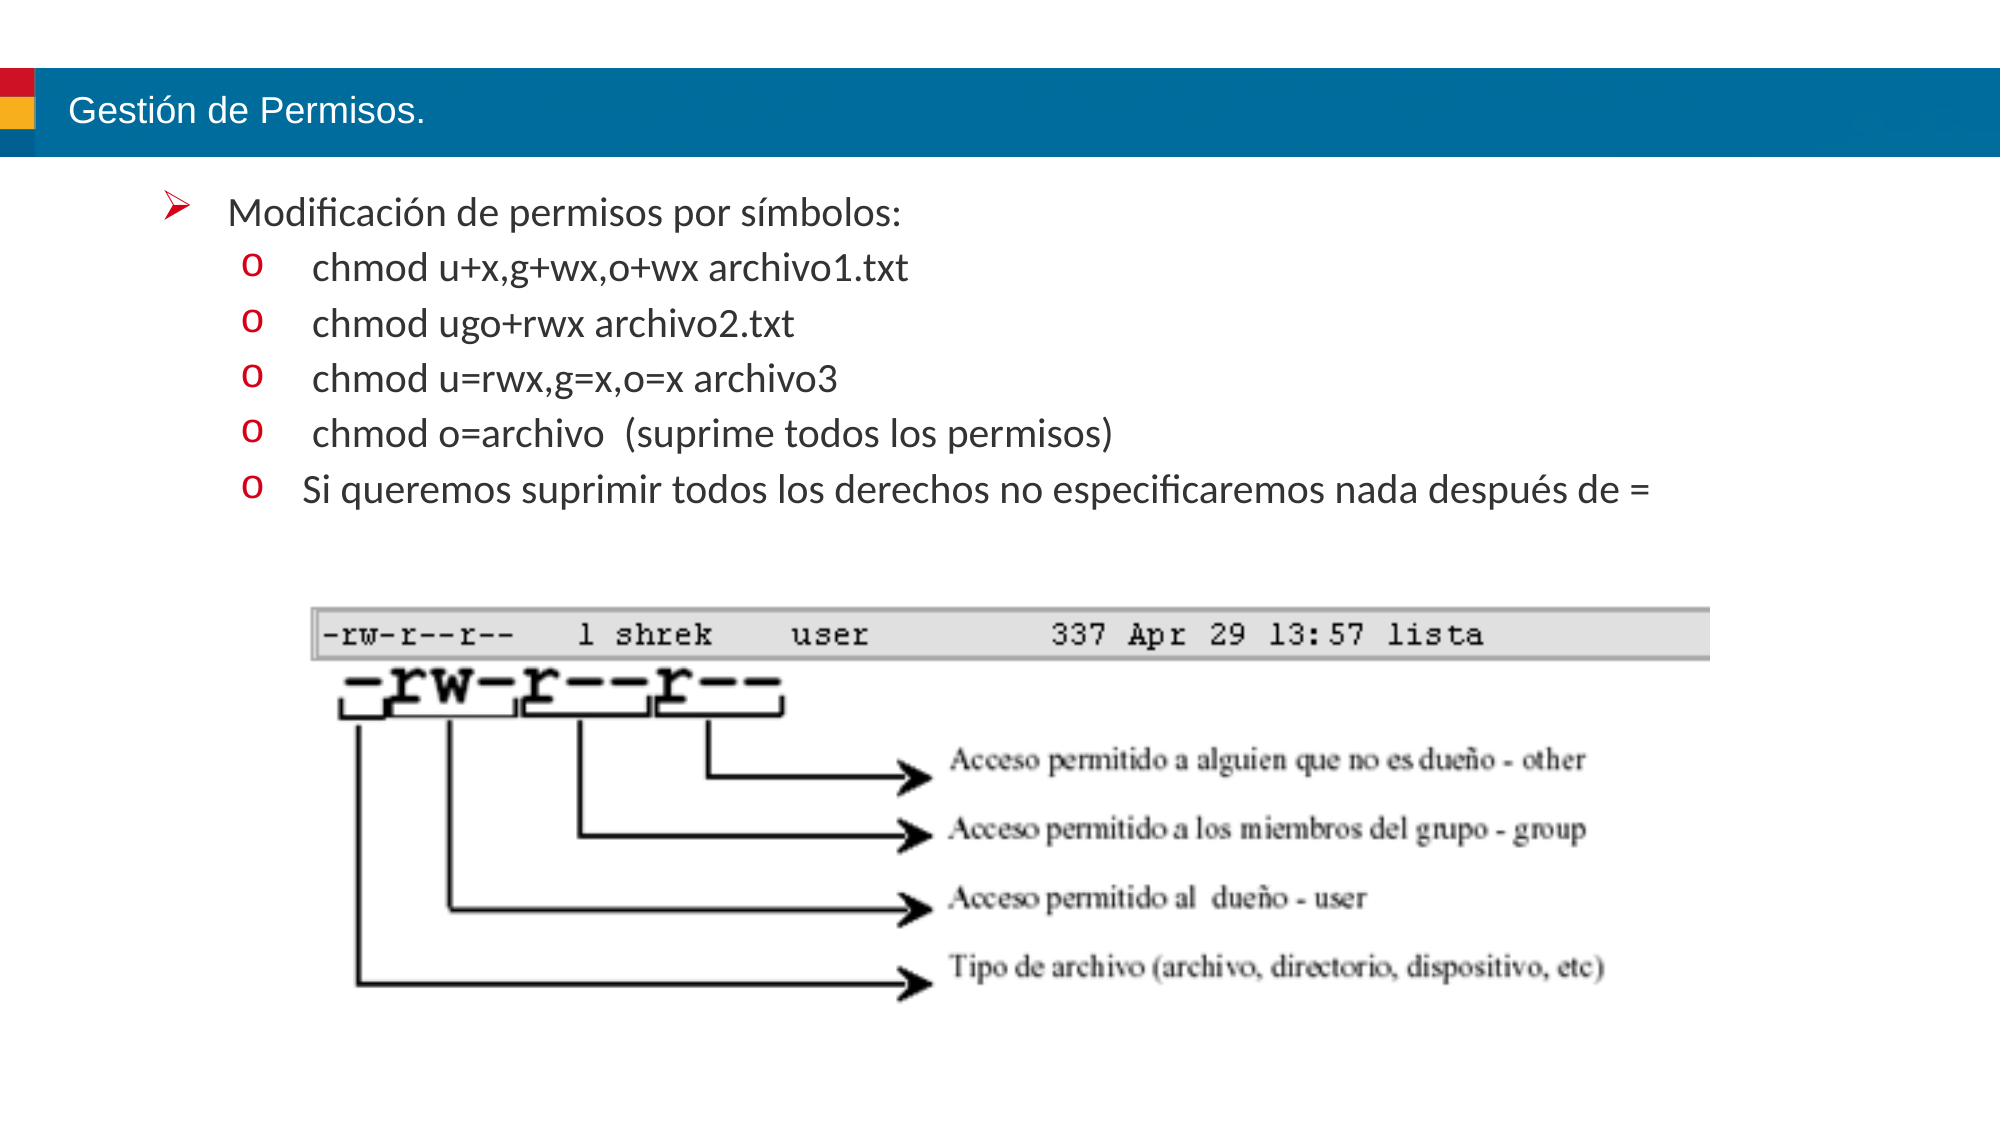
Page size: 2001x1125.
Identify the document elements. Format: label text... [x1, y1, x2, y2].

picture [0, 68, 35, 129]
list Modificación de permisos por símbolos: chmod u+x,g+wx,o+wx archivo1.txt chmod ugo+rwx archivo2.txt chmod u=rwx,g=x,o=x archivo3 chmod o=archivo (suprime todos los permisos) Si queremos suprimir todos los derechos no especificaremos nada después de = [137, 182, 1863, 1014]
title Gestión de Permisos. [53, 78, 1596, 145]
picture [290, 597, 1710, 1007]
